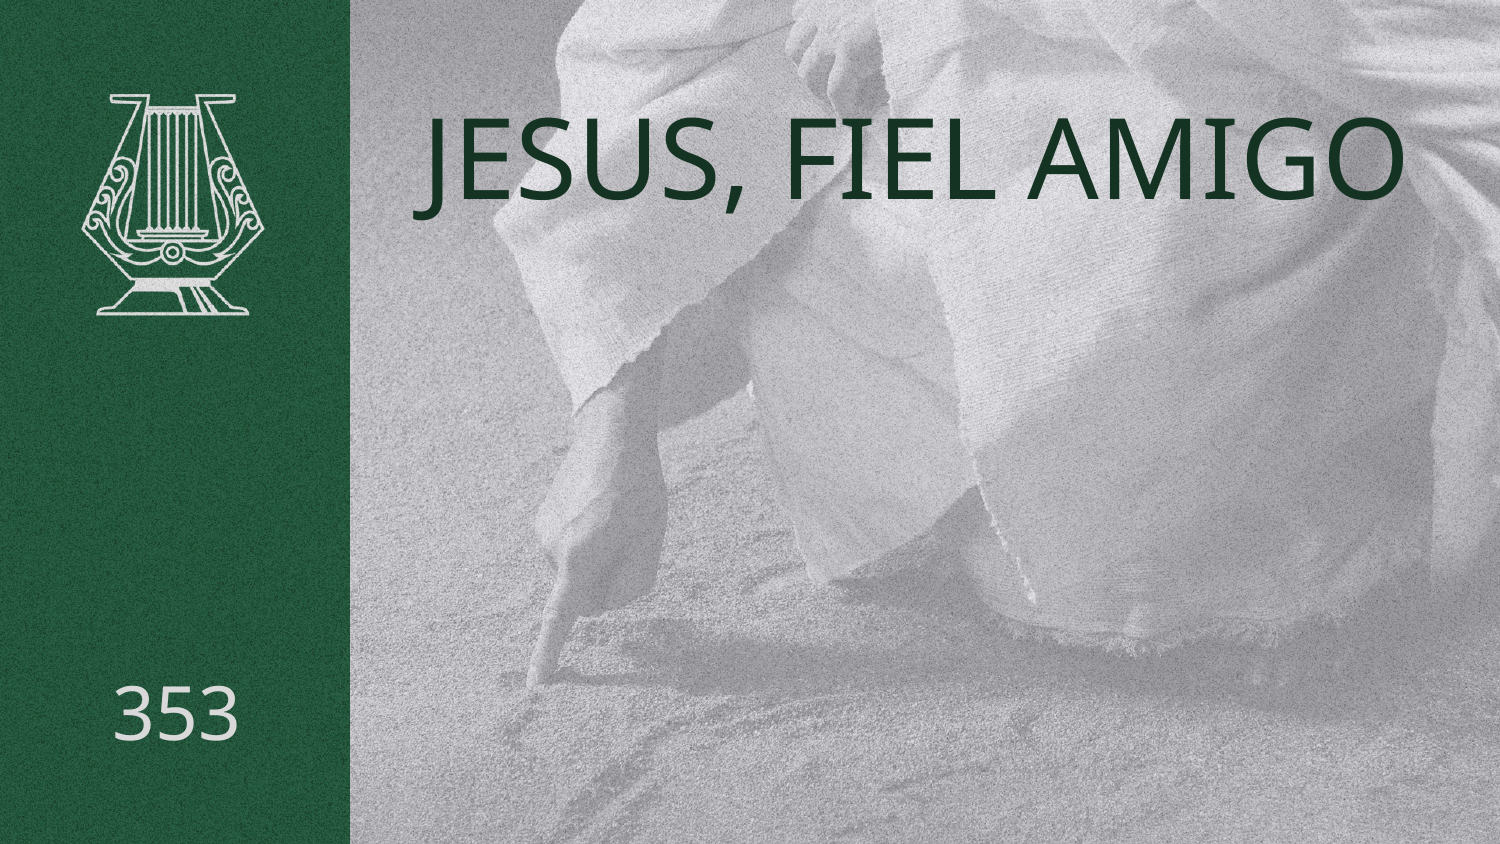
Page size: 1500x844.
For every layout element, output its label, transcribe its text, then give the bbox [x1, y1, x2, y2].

list 353 [76, 658, 278, 765]
picture [0, 0, 1500, 844]
title JESUS, FIEL AMIGO [407, 79, 1447, 777]
